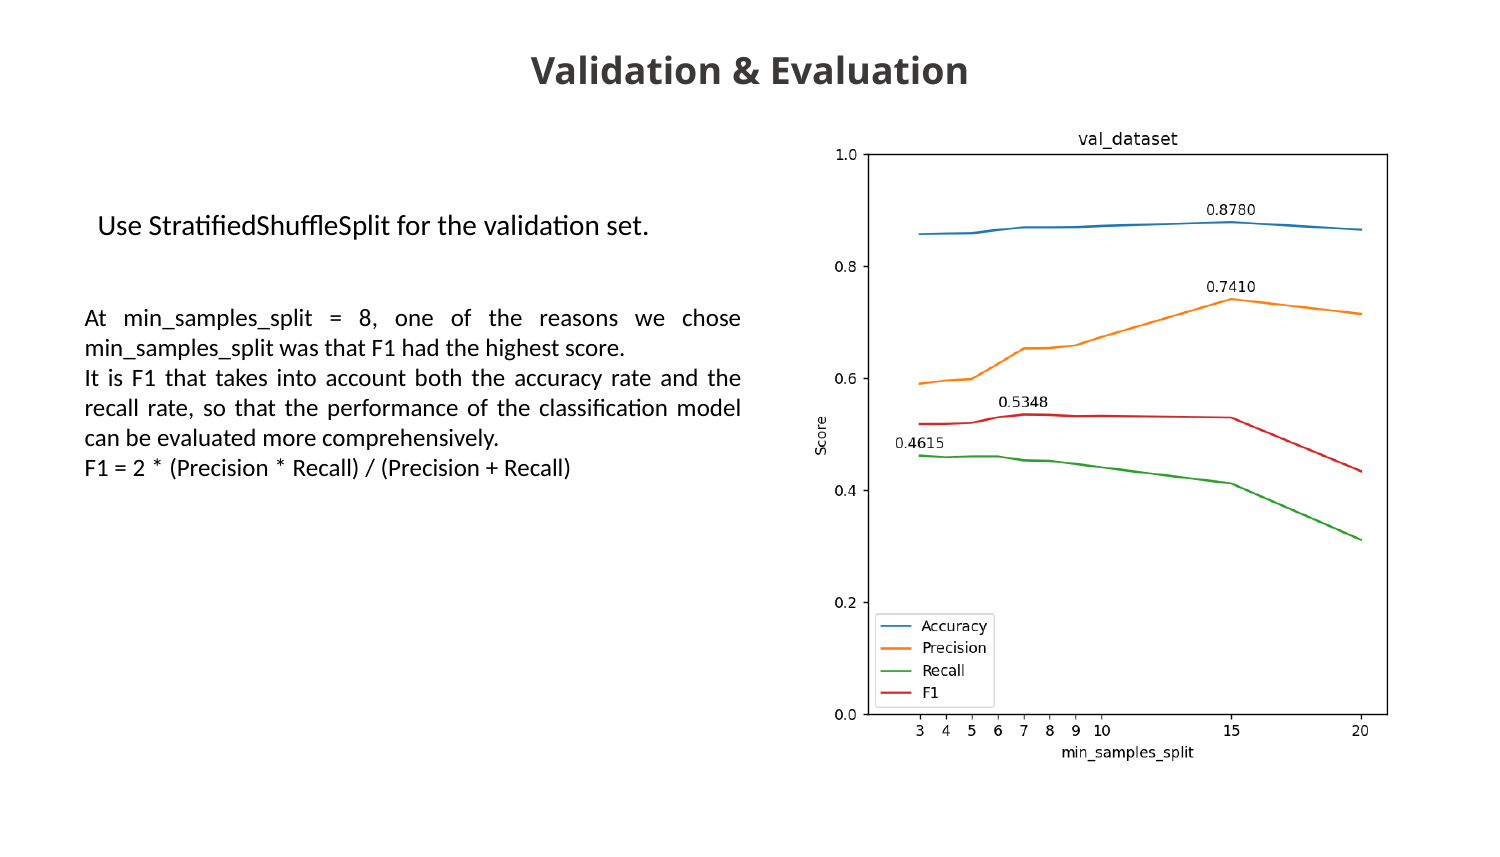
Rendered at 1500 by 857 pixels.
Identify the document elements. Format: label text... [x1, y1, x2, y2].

picture [809, 112, 1424, 768]
text_box Use StratifiedShuffleSplit for the validation set. [82, 199, 679, 249]
text_box Validation & Evaluation [350, 38, 1151, 93]
text_box At min_samples_split = 8, one of the reasons we chose min_samples_split was that F1 had the highest score. It is F1 that takes into account both the accuracy rate and the recall rate, so that the performance of the classification model can be evaluated more comprehensively. F1 = 2 * (Precision * Recall) / (Precision + Recall) [69, 293, 758, 489]
